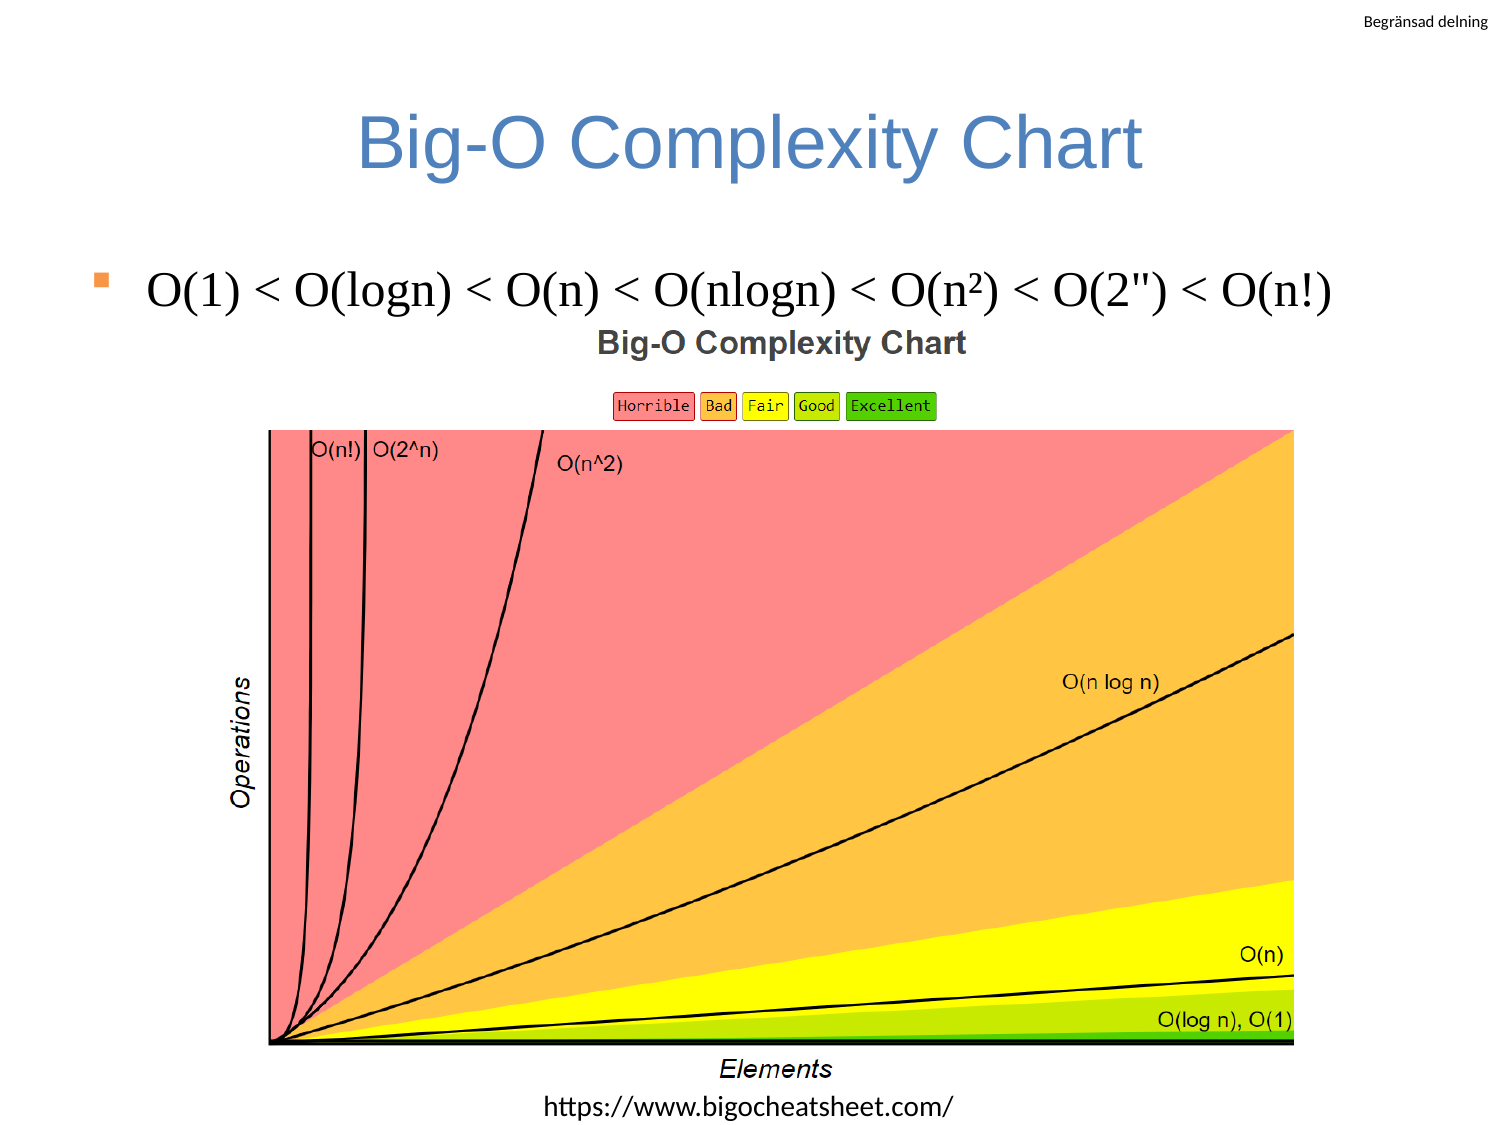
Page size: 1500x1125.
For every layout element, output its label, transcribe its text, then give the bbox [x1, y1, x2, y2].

title Big-O Complexity Chart [75, 45, 1425, 233]
picture [229, 329, 1304, 1081]
text_box https://www.bigocheatsheet.com/ [528, 1088, 1005, 1125]
list O(1) < O(logn) < O(n) < O(nlogn) < O(n²) < O(2") < O(n!) [75, 248, 1425, 992]
